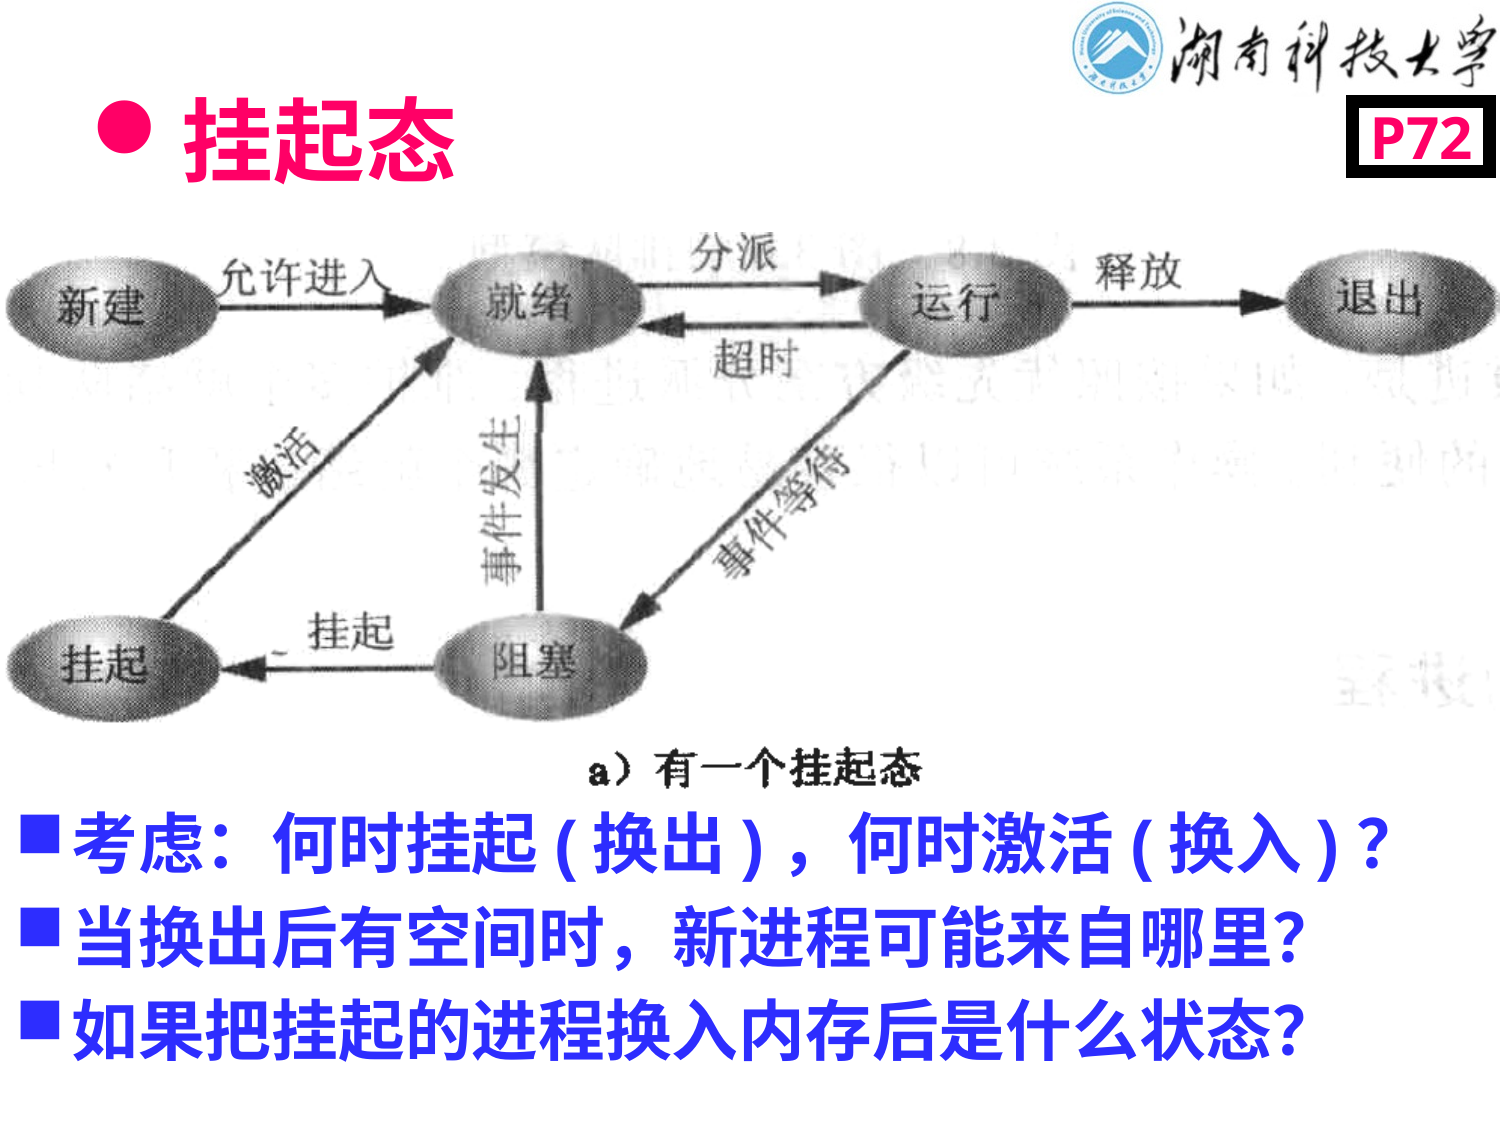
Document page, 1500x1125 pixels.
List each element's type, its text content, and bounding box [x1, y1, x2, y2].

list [0, 232, 1500, 795]
text_box 考虑：何时挂起(换出)，何时激活(换入)？ 当换出后有空间时，新进程可能来自哪里？ 如果把挂起的进程换入内存后是什么状态？ [0, 795, 1500, 1125]
text_box P72 [1352, 101, 1490, 172]
title 挂起态 [74, 44, 1426, 232]
picture [1069, 0, 1500, 97]
